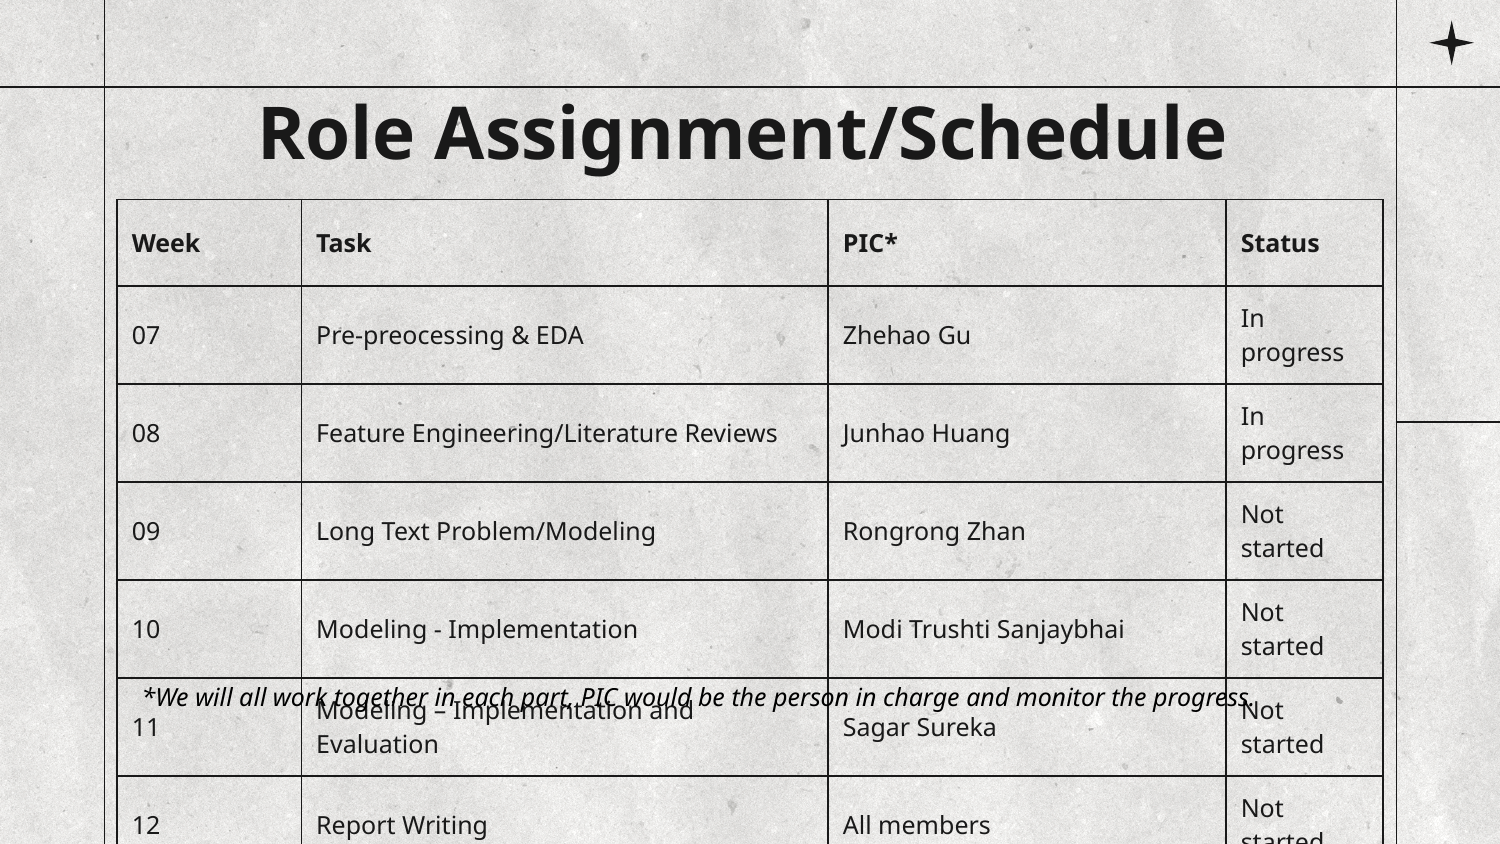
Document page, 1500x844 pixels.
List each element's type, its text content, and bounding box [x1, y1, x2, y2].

table_cell Modi Trushti Sanjaybhai [829, 581, 1225, 673]
table_cell Pre-preocessing & EDA [302, 287, 827, 383]
table_cell Modeling - Implementation [302, 581, 827, 673]
table_cell 10 [118, 581, 301, 677]
picture [1397, 88, 1500, 421]
table_cell Not started [1227, 483, 1382, 579]
table_cell Sagar Sureka [829, 719, 1225, 775]
table_cell Zhehao Gu [829, 287, 1225, 383]
table_cell Modeling – Implementation and Evaluation [302, 719, 827, 775]
table_header Status [1227, 200, 1382, 285]
table_cell Feature Engineering/Literature Reviews [302, 385, 827, 481]
text_box *We will all work together in each part, PIC would be the person in charge and monitor the progress. [126, 673, 1357, 719]
table_cell Junhao Huang [829, 385, 1225, 481]
picture [0, 0, 104, 86]
table_cell In progress [1227, 385, 1382, 481]
table_cell Not started [1227, 777, 1382, 844]
table_cell Not started [1227, 581, 1382, 677]
table_cell Long Text Problem/Modeling [302, 483, 827, 579]
table_header Task [302, 200, 827, 285]
table_cell 07 [118, 287, 301, 383]
table_cell All members [829, 777, 1225, 844]
table_cell Report Writing [302, 777, 827, 844]
picture [0, 88, 104, 844]
table_cell 08 [118, 385, 301, 481]
table_cell 09 [118, 483, 301, 579]
title Role Assignment/Schedule [118, 86, 1382, 189]
table_cell 12 [118, 777, 301, 844]
picture [1397, 423, 1500, 844]
table_cell 11 [118, 679, 301, 775]
picture [105, 88, 1396, 844]
table_header Week [118, 200, 301, 285]
picture [1397, 0, 1500, 86]
picture [105, 0, 1396, 86]
table_header PIC* [829, 200, 1225, 285]
table_cell In progress [1227, 287, 1382, 383]
table_cell Rongrong Zhan [829, 483, 1225, 579]
table_cell Not started [1227, 679, 1382, 775]
